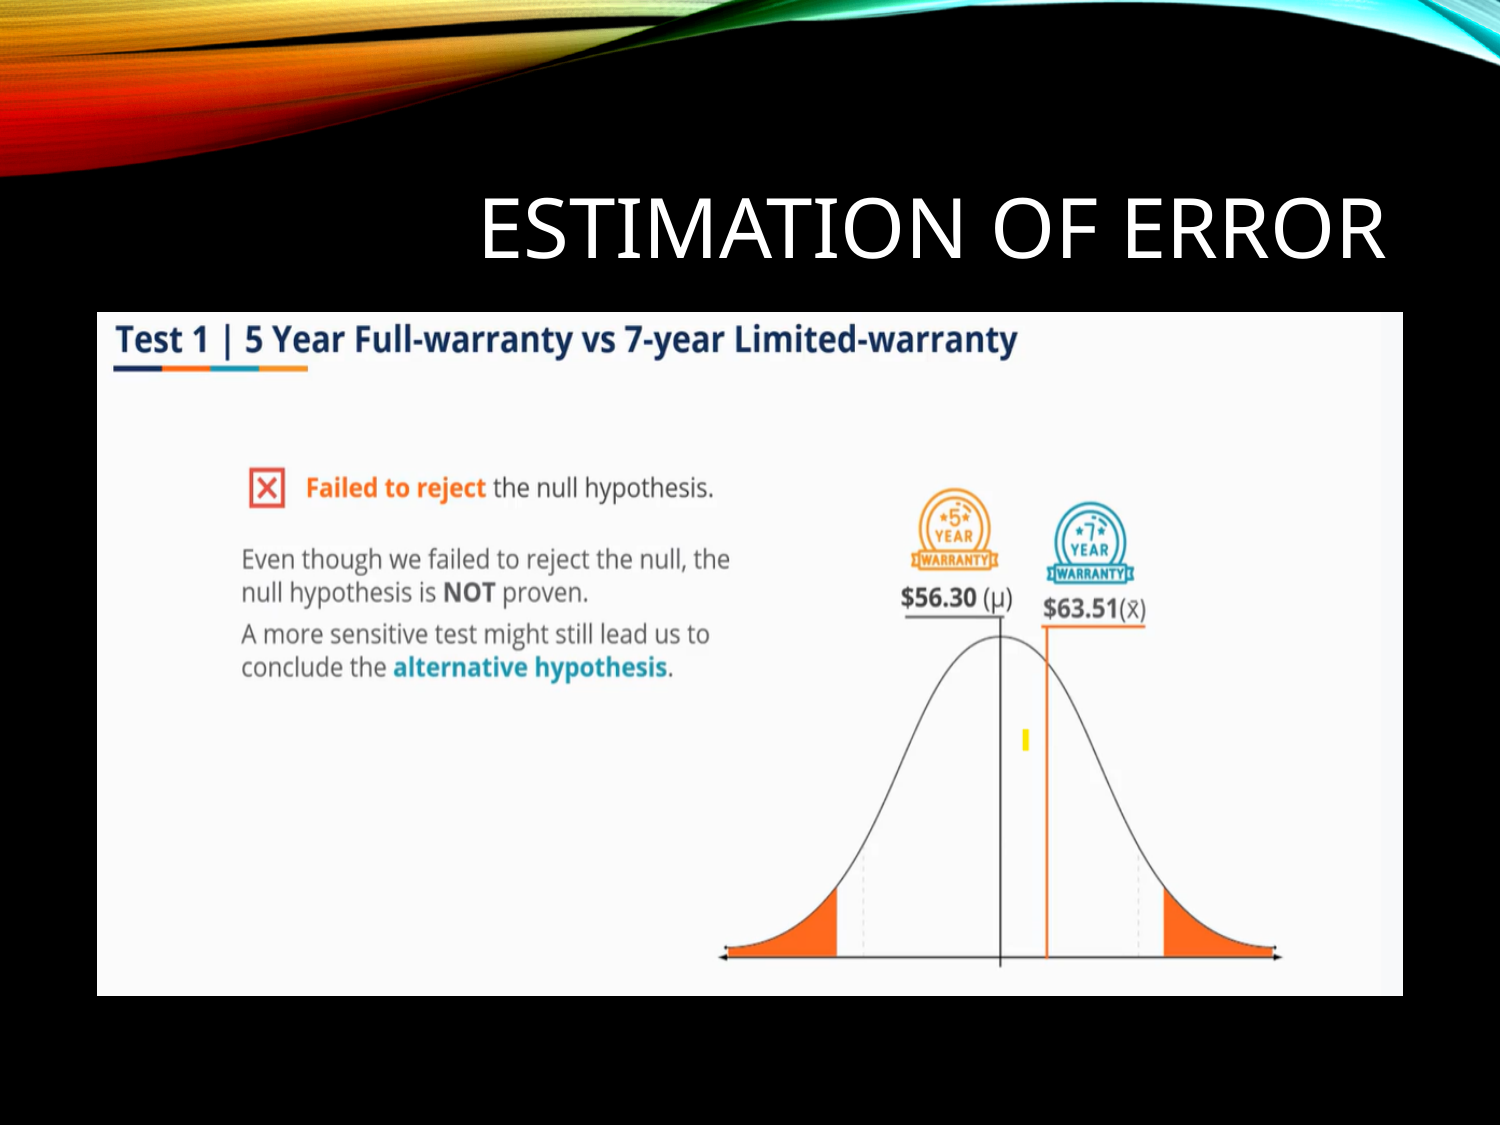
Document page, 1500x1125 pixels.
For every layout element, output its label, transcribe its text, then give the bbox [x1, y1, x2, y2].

title Estimation of error [356, 125, 1403, 312]
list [97, 312, 1403, 997]
picture [0, 0, 1500, 178]
